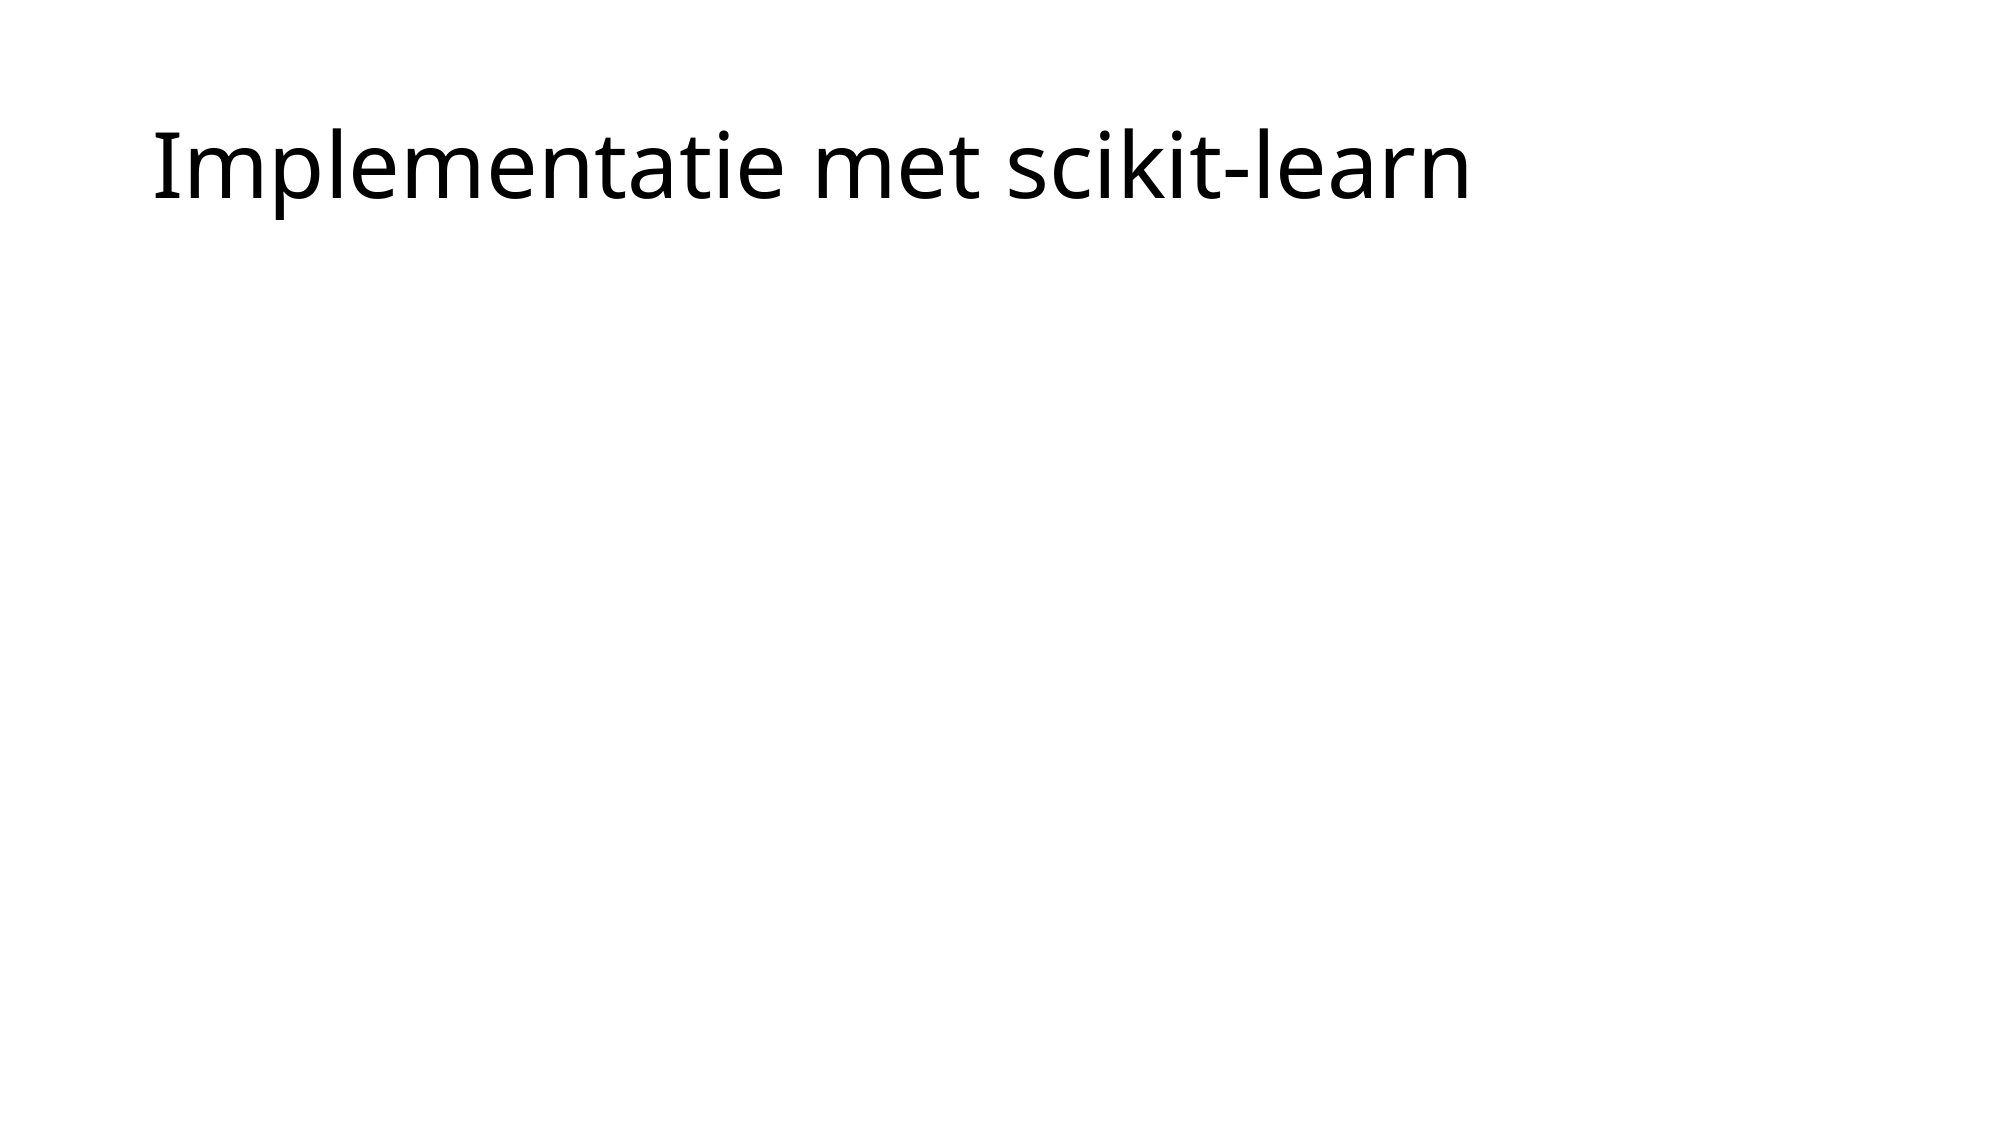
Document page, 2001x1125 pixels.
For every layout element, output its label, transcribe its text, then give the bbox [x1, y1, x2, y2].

title Implementatie met scikit-learn [137, 59, 1863, 278]
